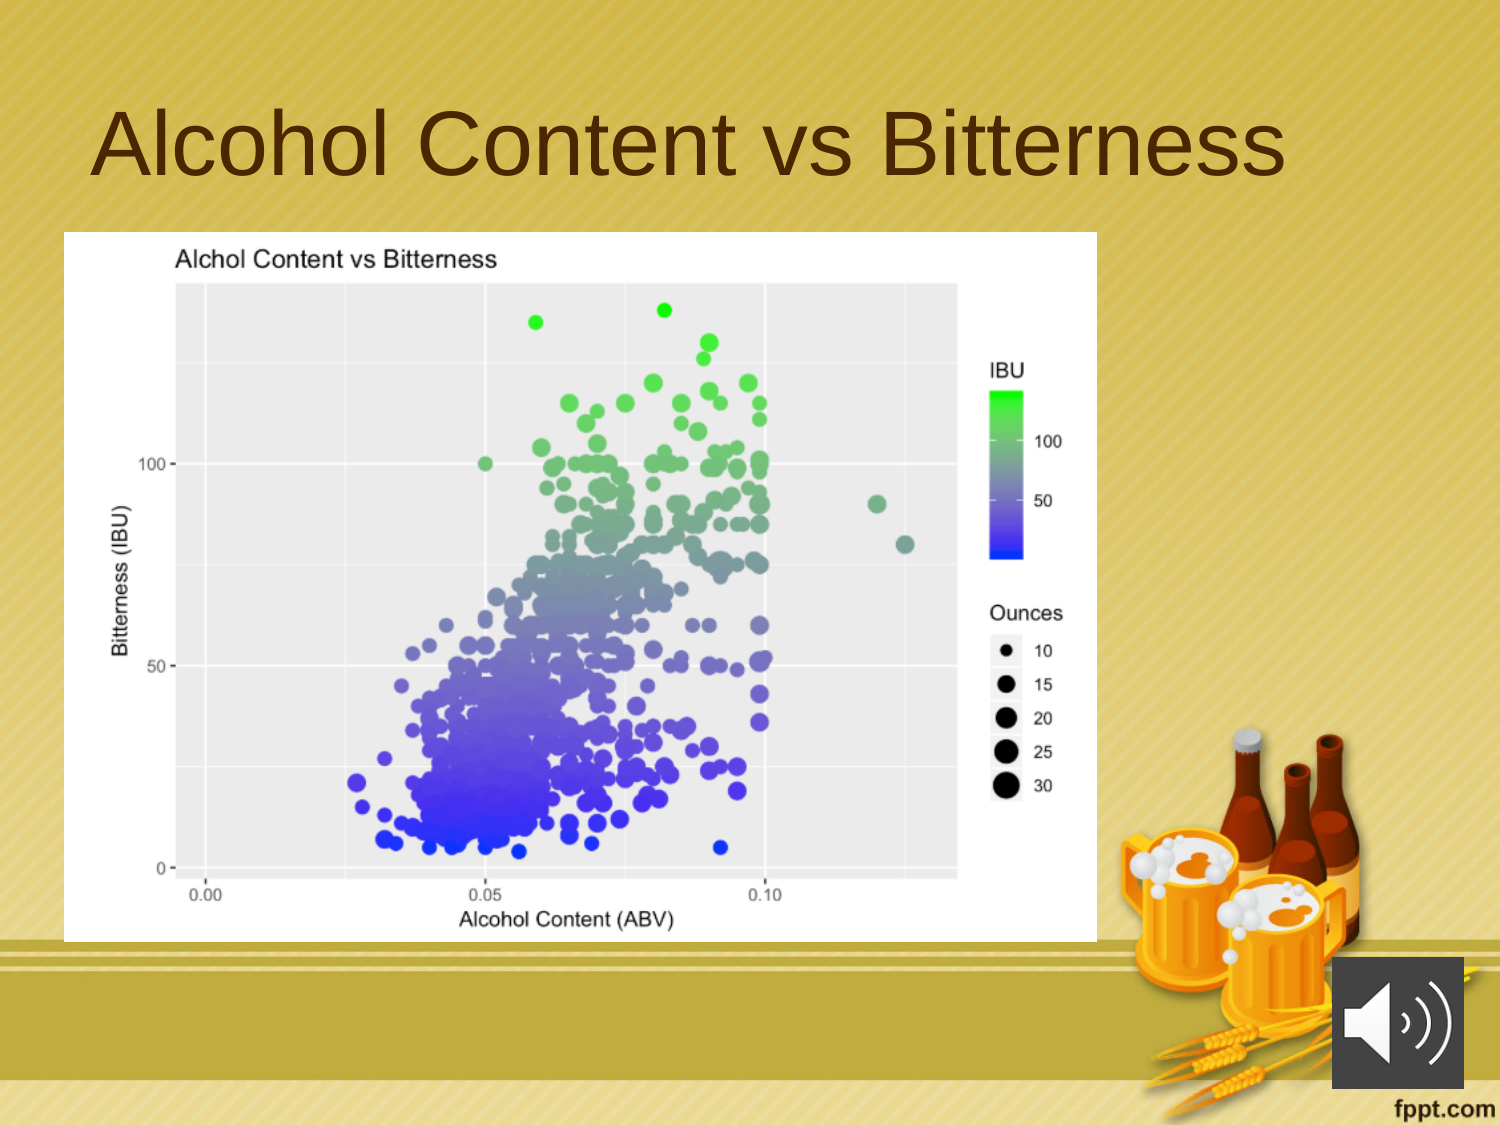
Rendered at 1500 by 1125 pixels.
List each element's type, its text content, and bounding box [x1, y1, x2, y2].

picture [0, 0, 1500, 1125]
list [64, 232, 1097, 942]
title Alcohol Content vs Bitterness [75, 45, 1425, 233]
